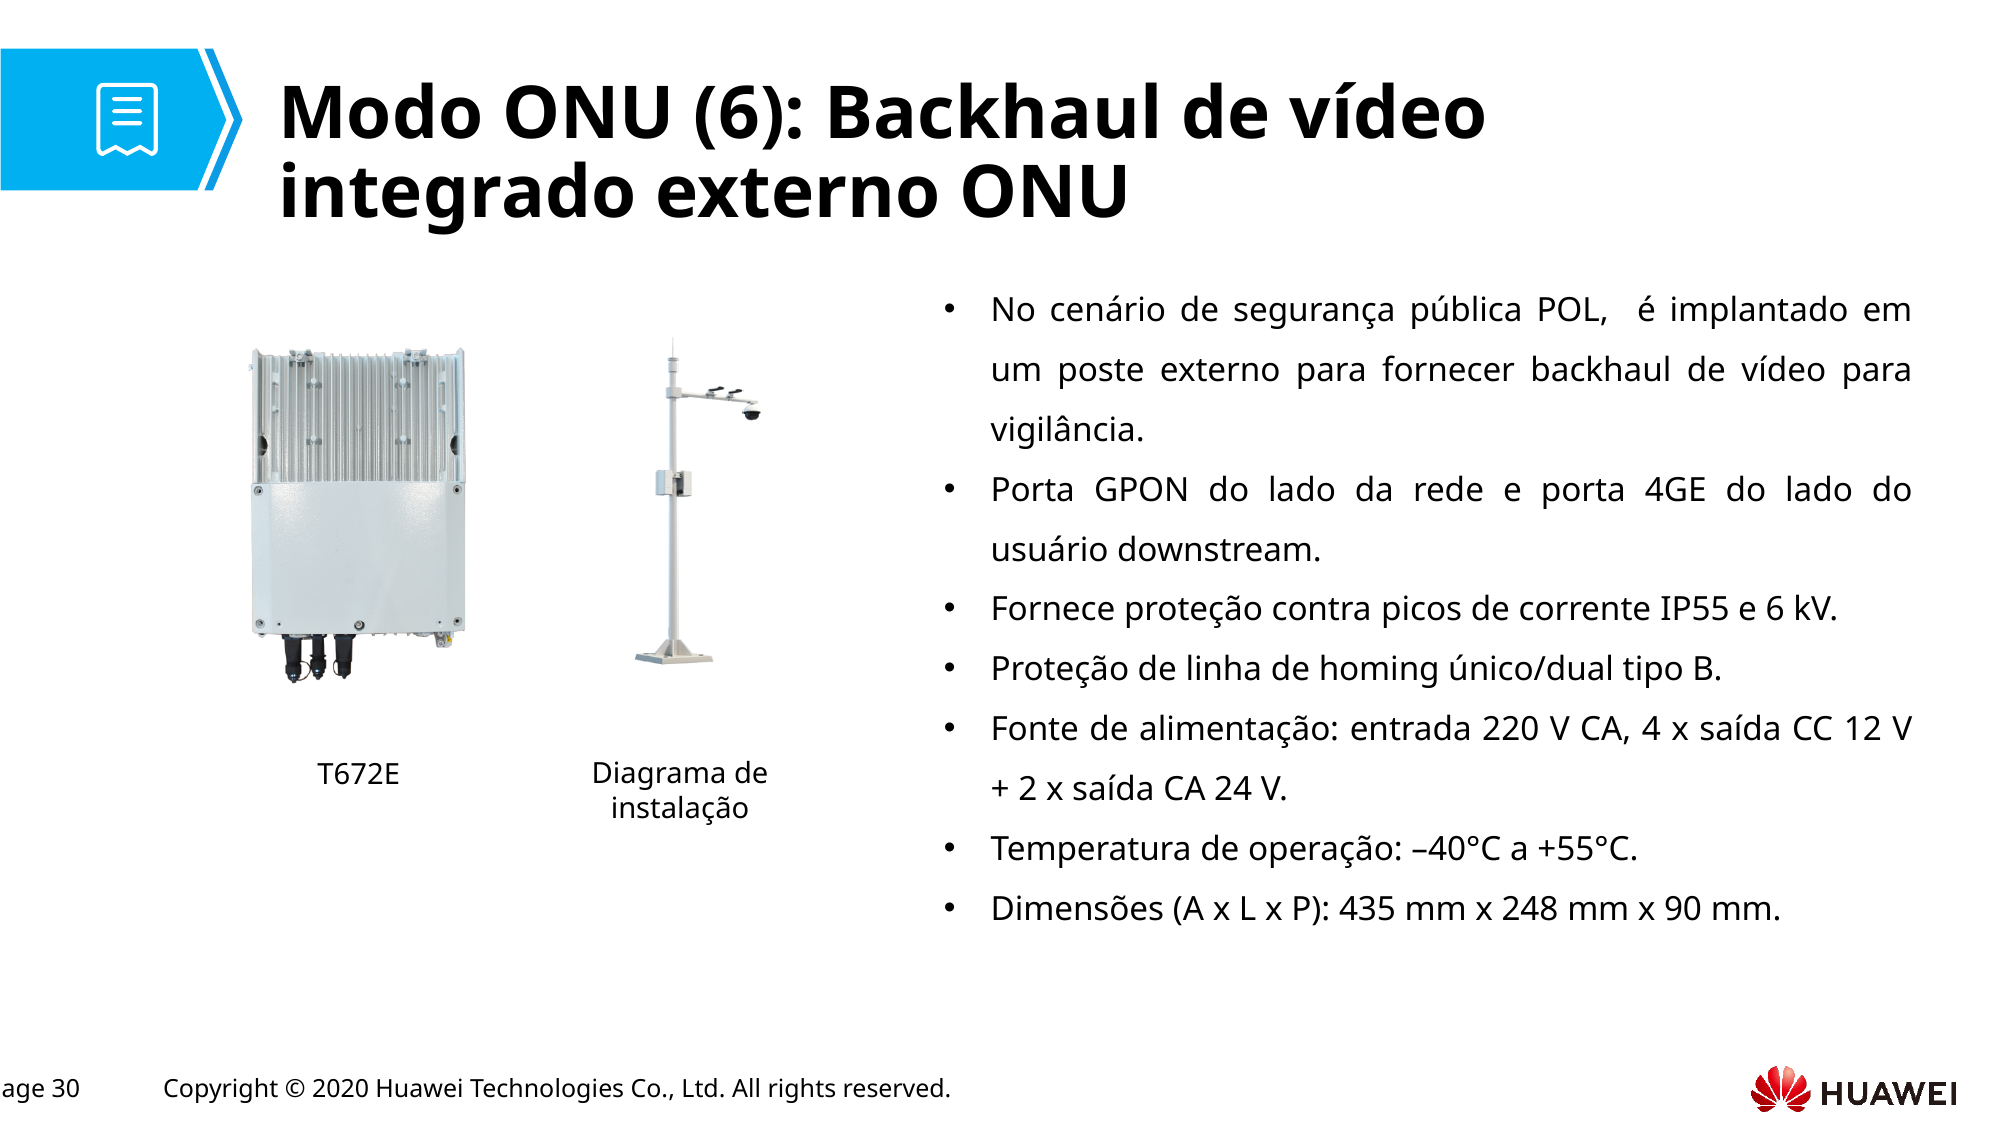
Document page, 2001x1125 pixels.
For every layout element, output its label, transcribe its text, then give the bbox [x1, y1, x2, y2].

text_box No cenário de segurança pública POL, é implantado em um poste externo para fornecer backhaul de vídeo para vigilância. Porta GPON do lado da rede e porta 4GE do lado do usuário downstream. Fornece proteção contra picos de corrente IP55 e 6 kV. Proteção de linha de homing único/dual tipo B. Fonte de alimentação: entrada 220 V CA, 4 x saída CC 12 V + 2 x saída CA 24 V. Temperatura de operação: –40°C a +55°C. Dimensões (A x L x P): 435 mm x 248 mm x 90 mm. [929, 260, 1929, 935]
picture [241, 339, 477, 691]
text_box Diagrama de instalação [527, 746, 833, 832]
title Modo ONU (6): Backhaul de vídeo integrado externo ONU [261, 67, 1875, 173]
picture [614, 326, 841, 672]
picture [1751, 1066, 1956, 1112]
text_box T672E [140, 748, 527, 798]
